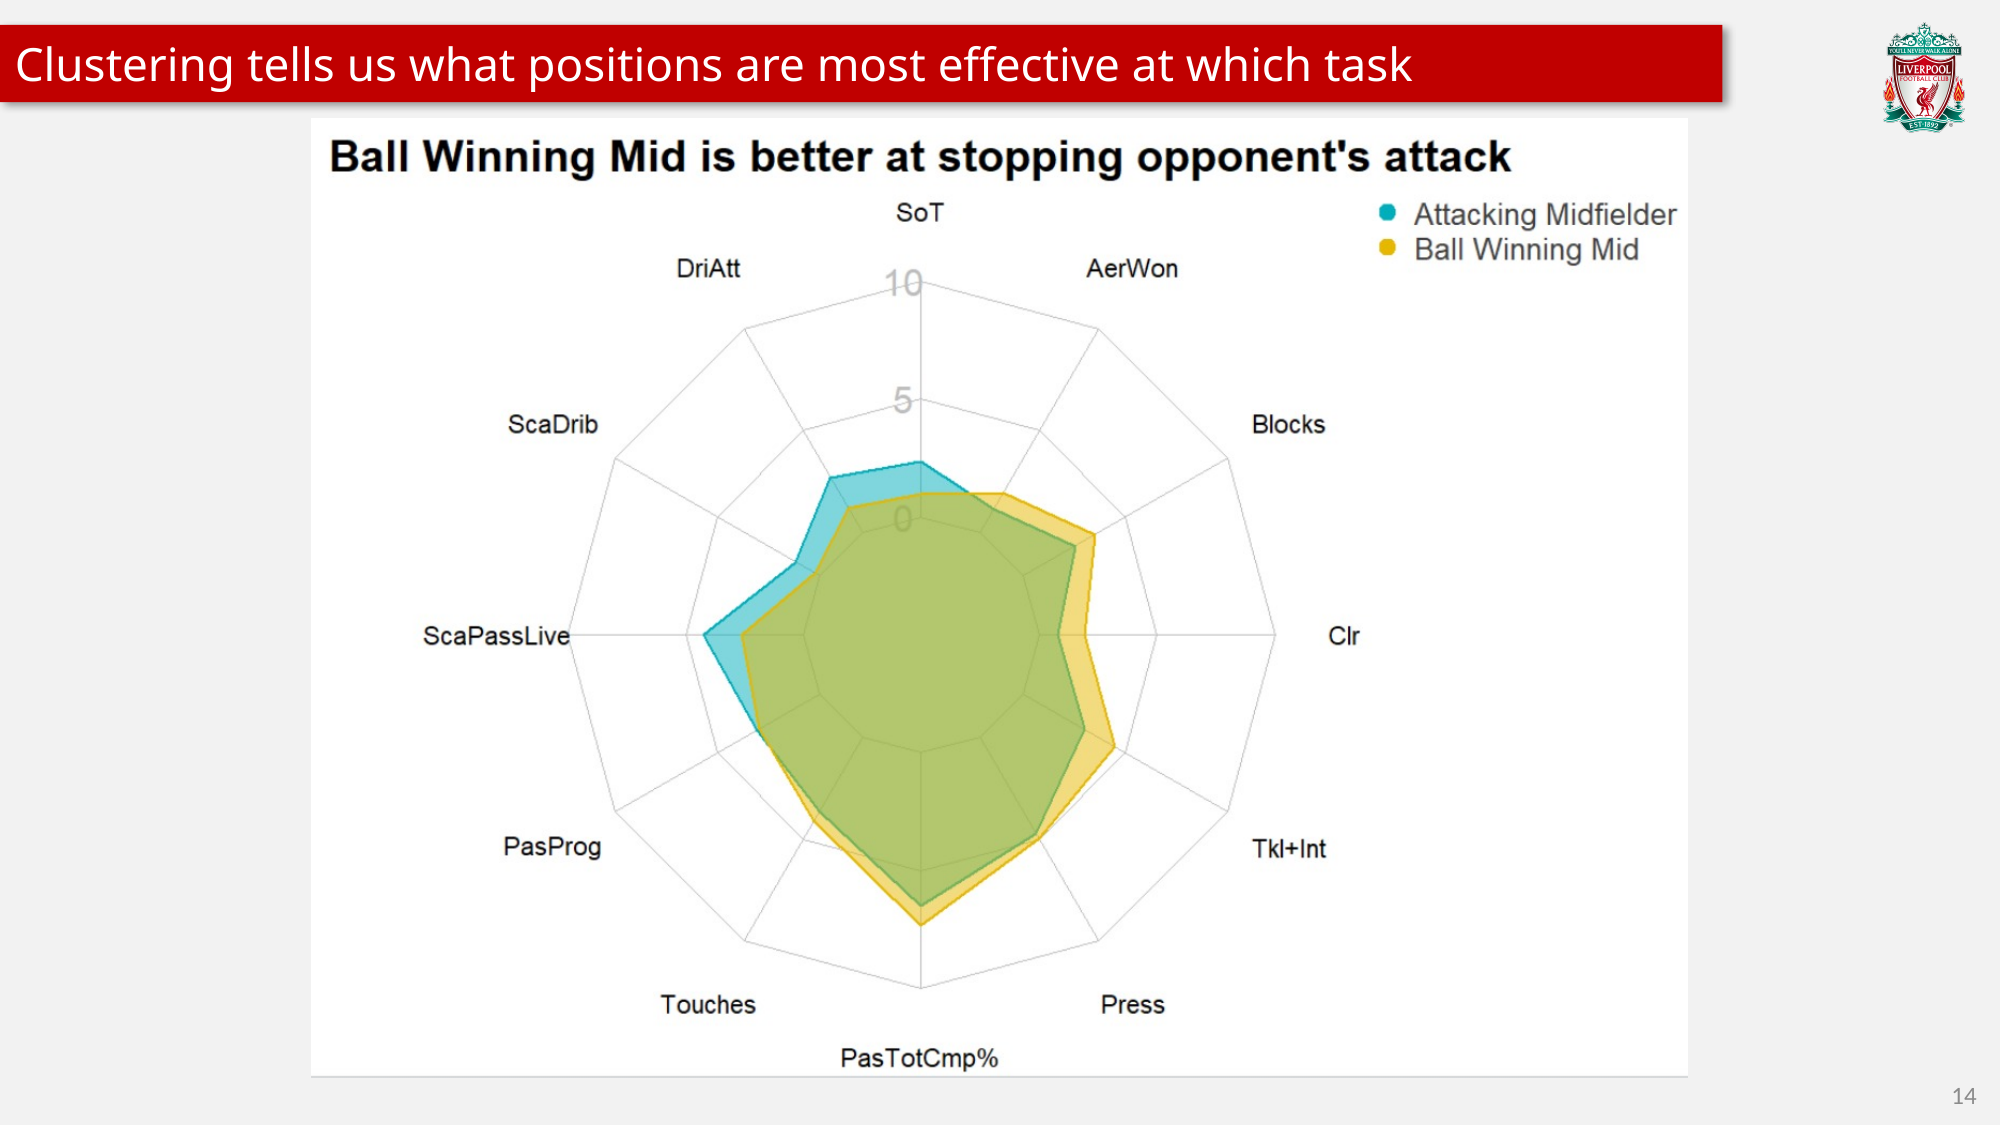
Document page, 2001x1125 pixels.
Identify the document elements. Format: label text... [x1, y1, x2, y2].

picture [1883, 22, 1965, 133]
picture [311, 118, 1689, 1078]
slide_number 14 [1541, 1065, 1992, 1125]
text_box Clustering tells us what positions are most effective at which task [0, 24, 1723, 103]
